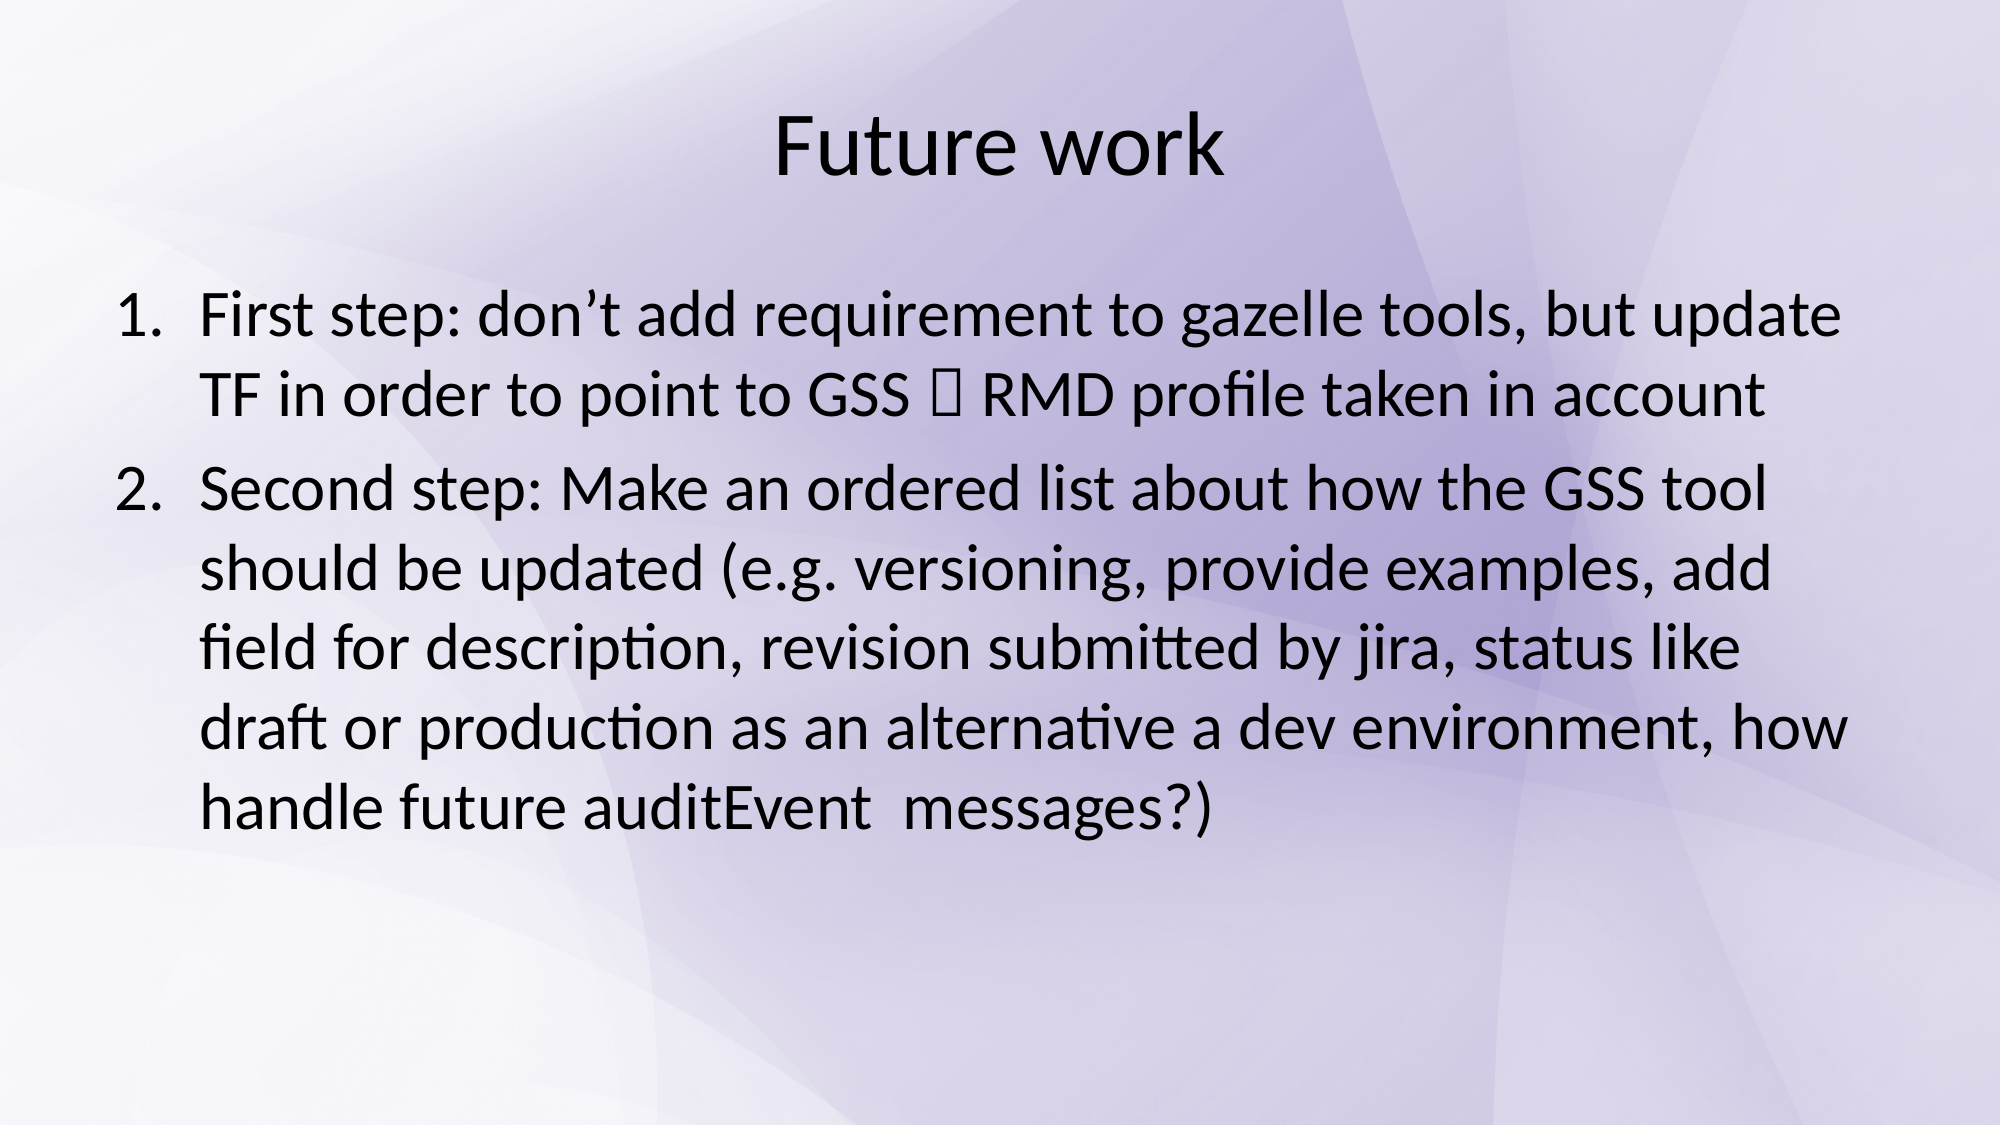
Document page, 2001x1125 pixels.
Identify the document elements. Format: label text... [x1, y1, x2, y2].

list First step: don’t add requirement to gazelle tools, but update TF in order to point to GSS  RMD profile taken in account Second step: Make an ordered list about how the GSS tool should be updated (e.g. versioning, provide examples, add field for description, revision submitted by jira, status like draft or production as an alternative a dev environment, how handle future auditEvent messages?) [99, 262, 1901, 1006]
picture [0, 0, 2000, 1125]
title Future work [99, 44, 1901, 233]
